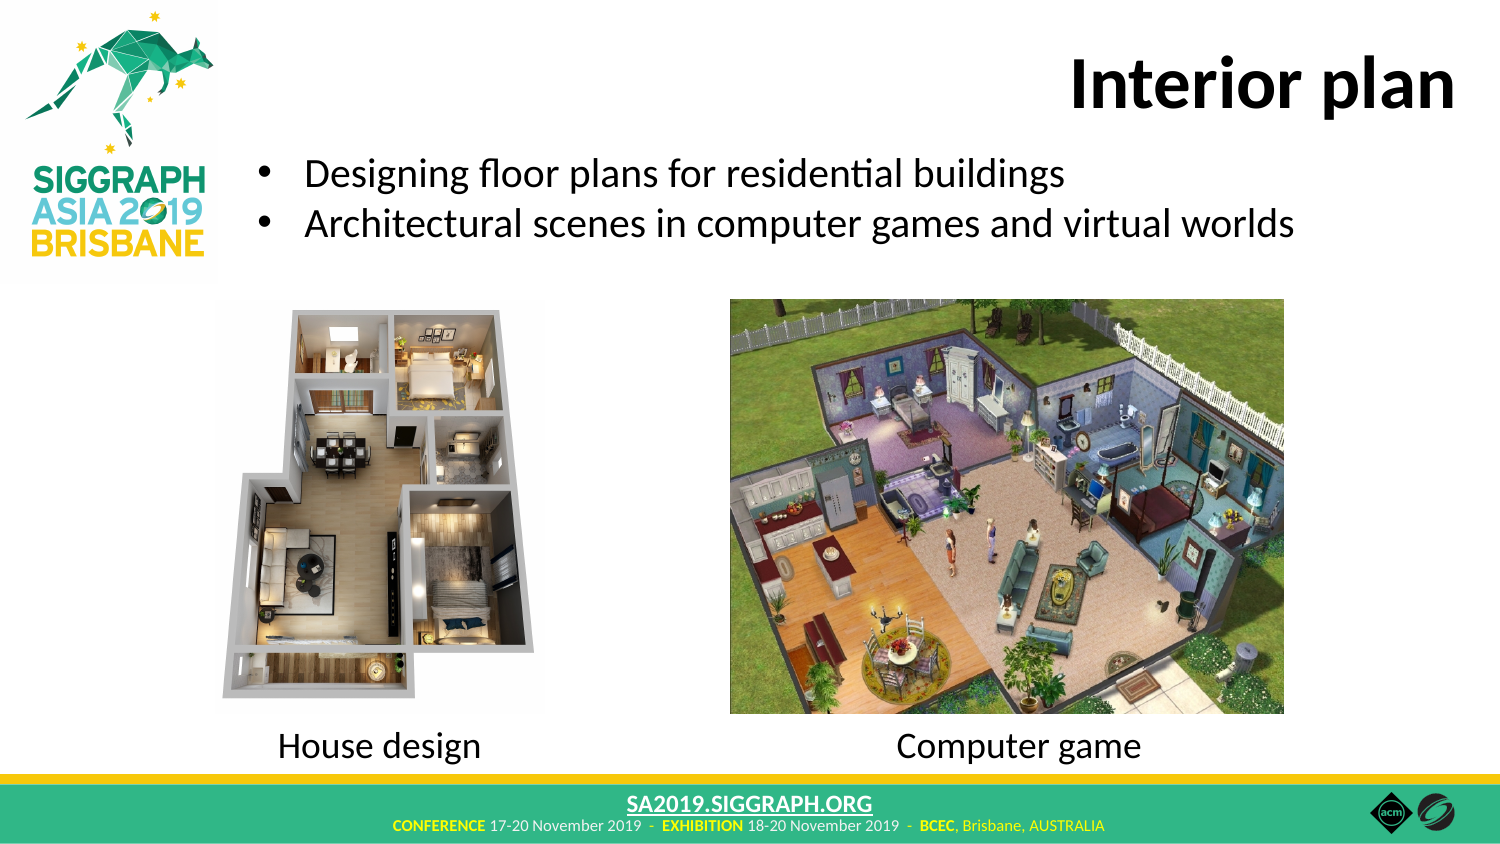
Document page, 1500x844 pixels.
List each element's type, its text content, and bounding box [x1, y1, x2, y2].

text_box House design [263, 722, 497, 774]
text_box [215, 299, 1285, 714]
picture [0, 0, 218, 284]
text_box Computer game [881, 722, 1158, 774]
text_box Designing floor plans for residential buildings Architectural scenes in computer games and virtual worlds [242, 138, 1311, 254]
title Interior plan [230, 33, 1457, 139]
picture [1368, 785, 1463, 839]
